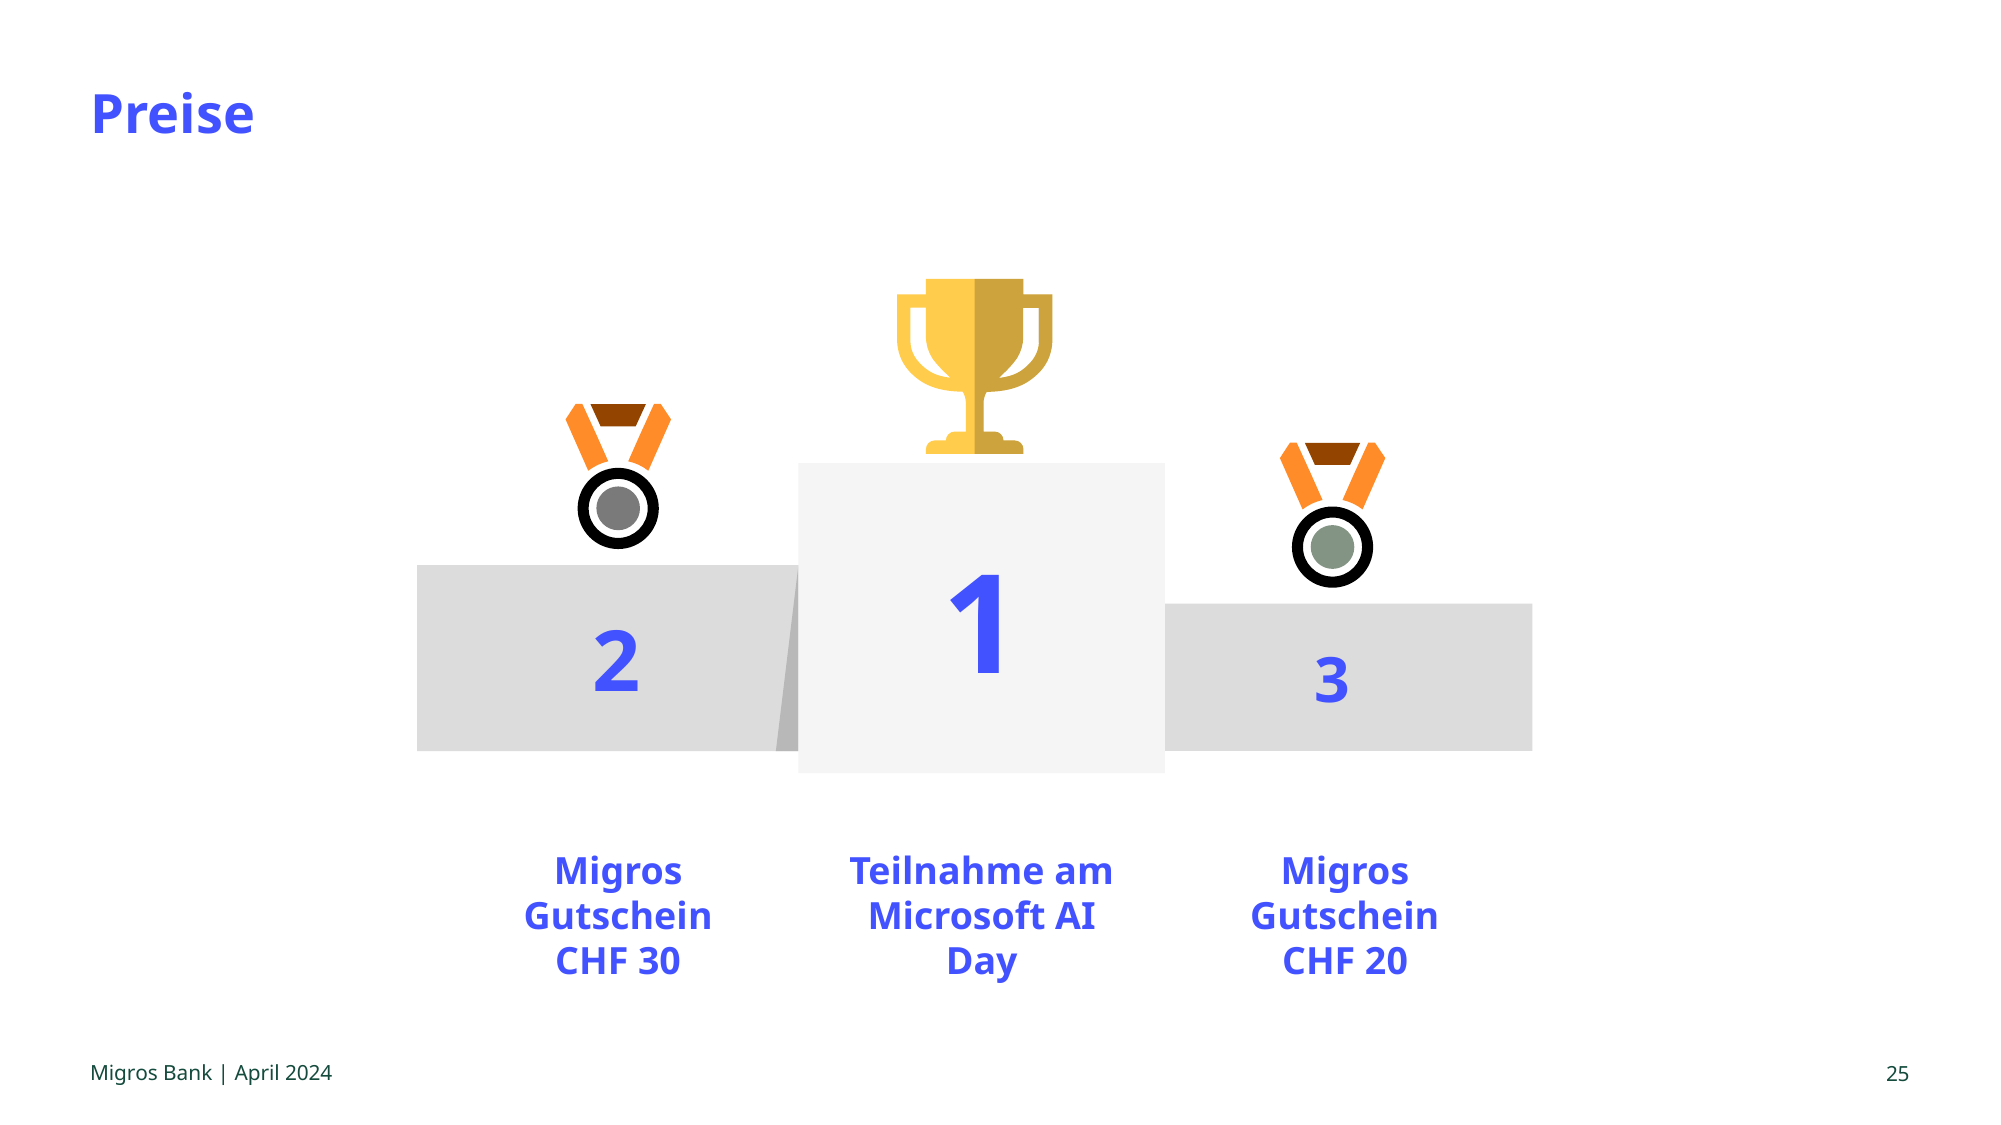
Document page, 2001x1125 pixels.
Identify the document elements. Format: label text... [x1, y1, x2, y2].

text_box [897, 278, 1053, 454]
footer Migros Bank | April 2024 [90, 1062, 1237, 1088]
slide_number 25 [1459, 1063, 1910, 1089]
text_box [416, 441, 1533, 774]
title Preise [90, 0, 1910, 145]
text_box Migros Gutschein CHF 20 [1174, 831, 1516, 998]
text_box Migros Gutschein CHF 30 [448, 831, 789, 998]
text_box Teilnahme am Microsoft AI Day [811, 831, 1152, 998]
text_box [1279, 442, 1386, 588]
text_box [565, 403, 672, 550]
